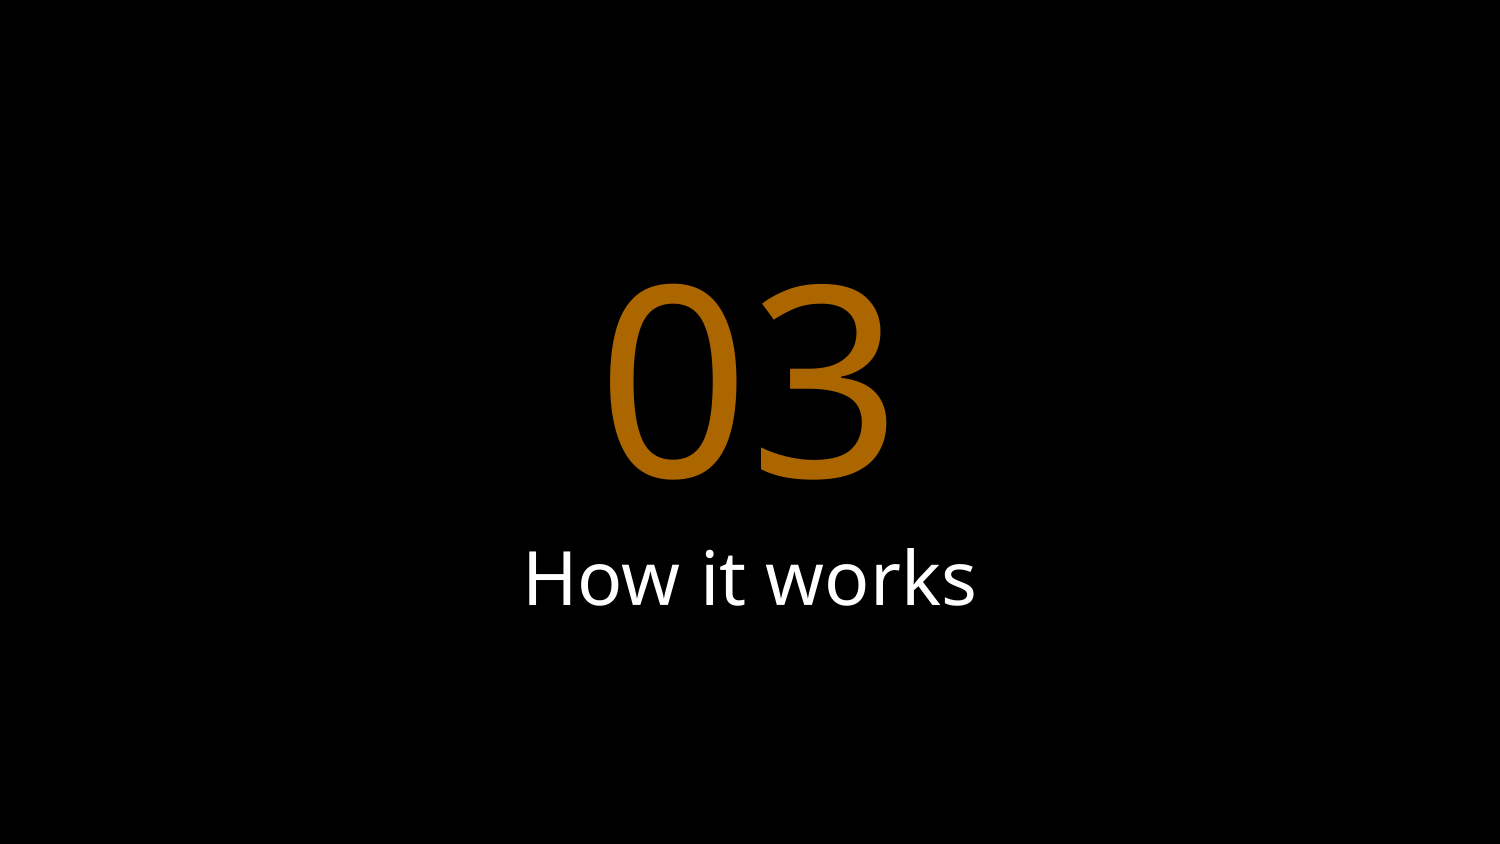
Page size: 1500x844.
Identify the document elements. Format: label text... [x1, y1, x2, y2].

title 03 [537, 195, 963, 503]
title How it works [114, 502, 1386, 648]
